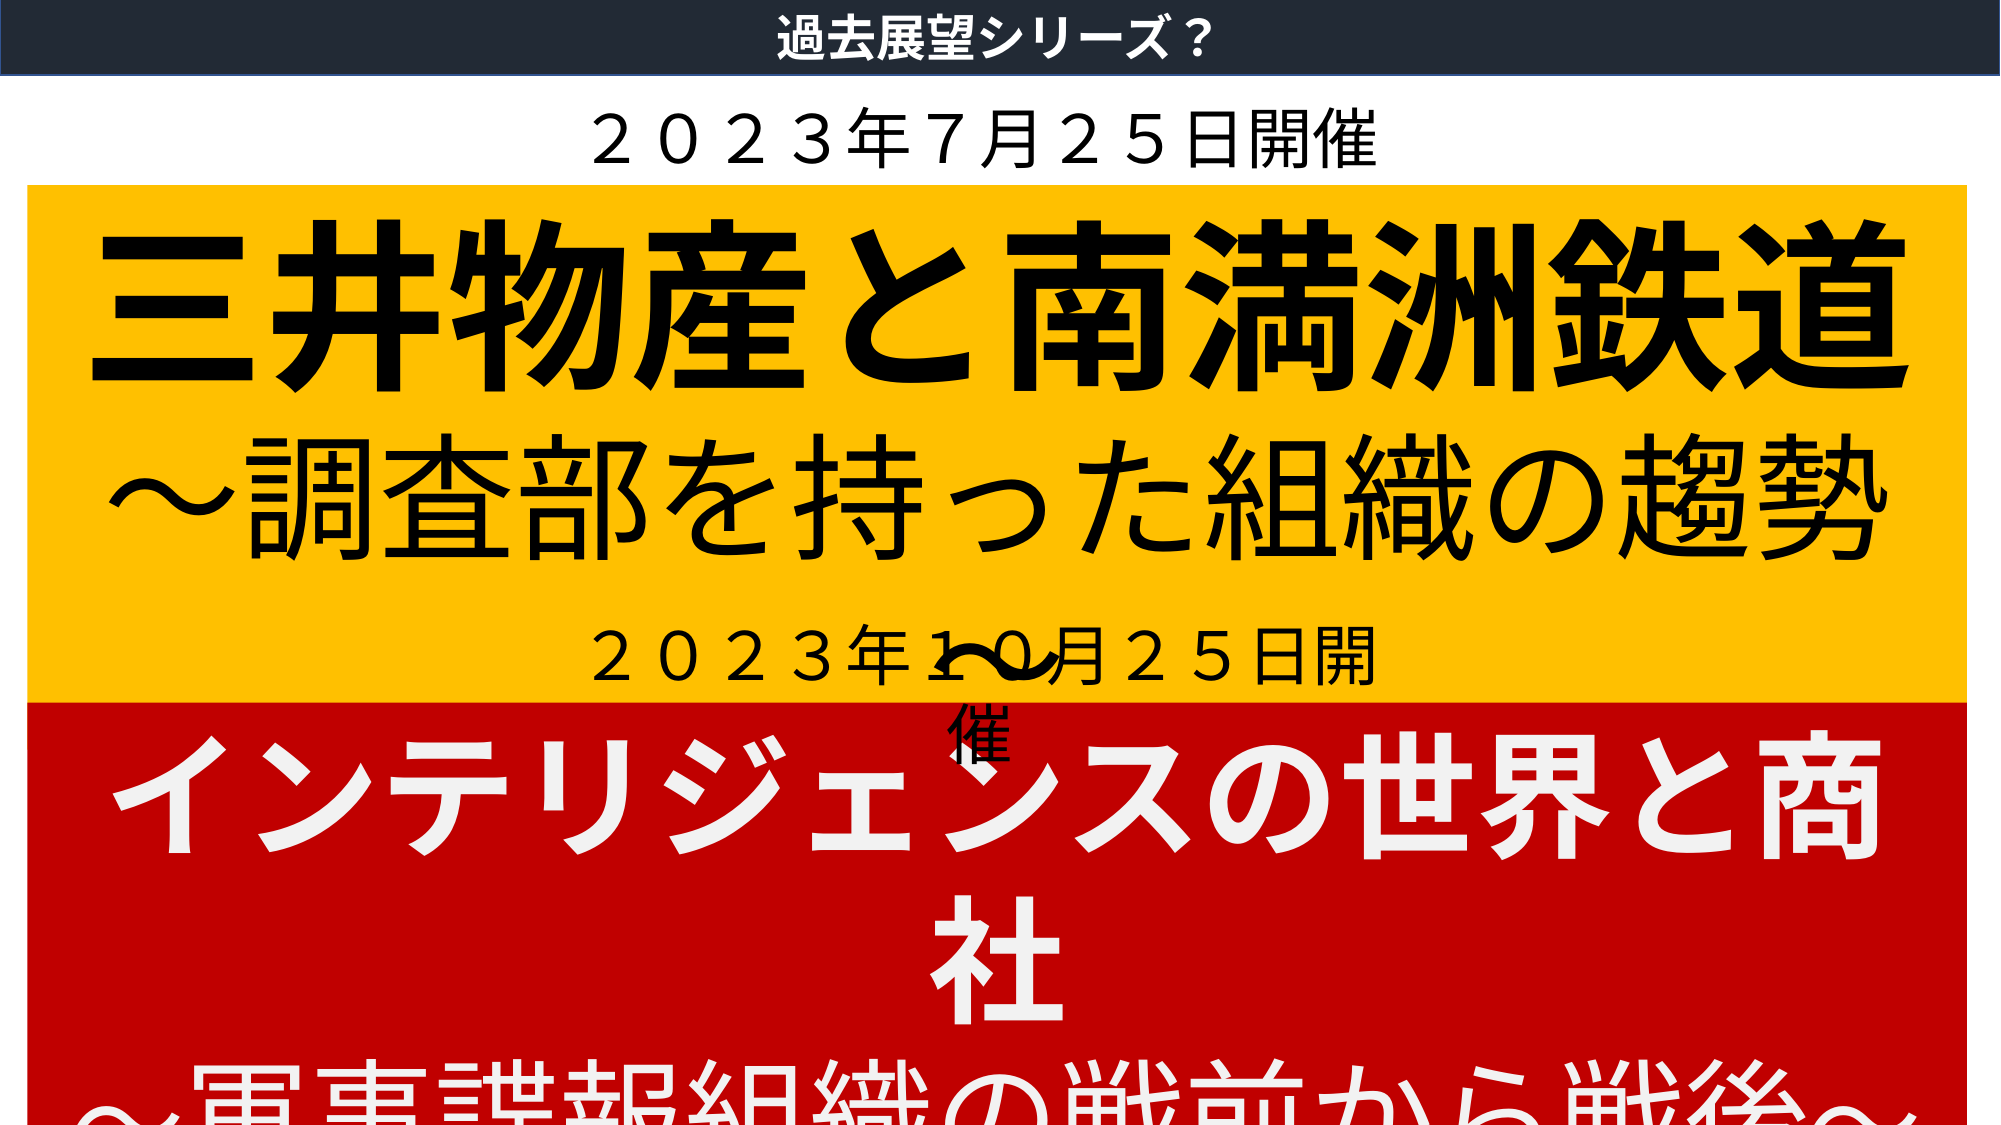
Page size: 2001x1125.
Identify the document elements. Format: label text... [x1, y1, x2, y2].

text_box 過去展望シリーズ？ [0, 0, 2000, 76]
text_box インテリジェンスの世界と商社 ～軍事諜報組織の戦前から戦後～ [27, 702, 1967, 1125]
text_box ２０２３年７月２５日開催 [560, 89, 1399, 184]
text_box ２０２３年１０月２５日開催 [560, 605, 1399, 781]
text_box 三井物産と南満洲鉄道 ～調査部を持った組織の趨勢～ [27, 185, 1967, 702]
